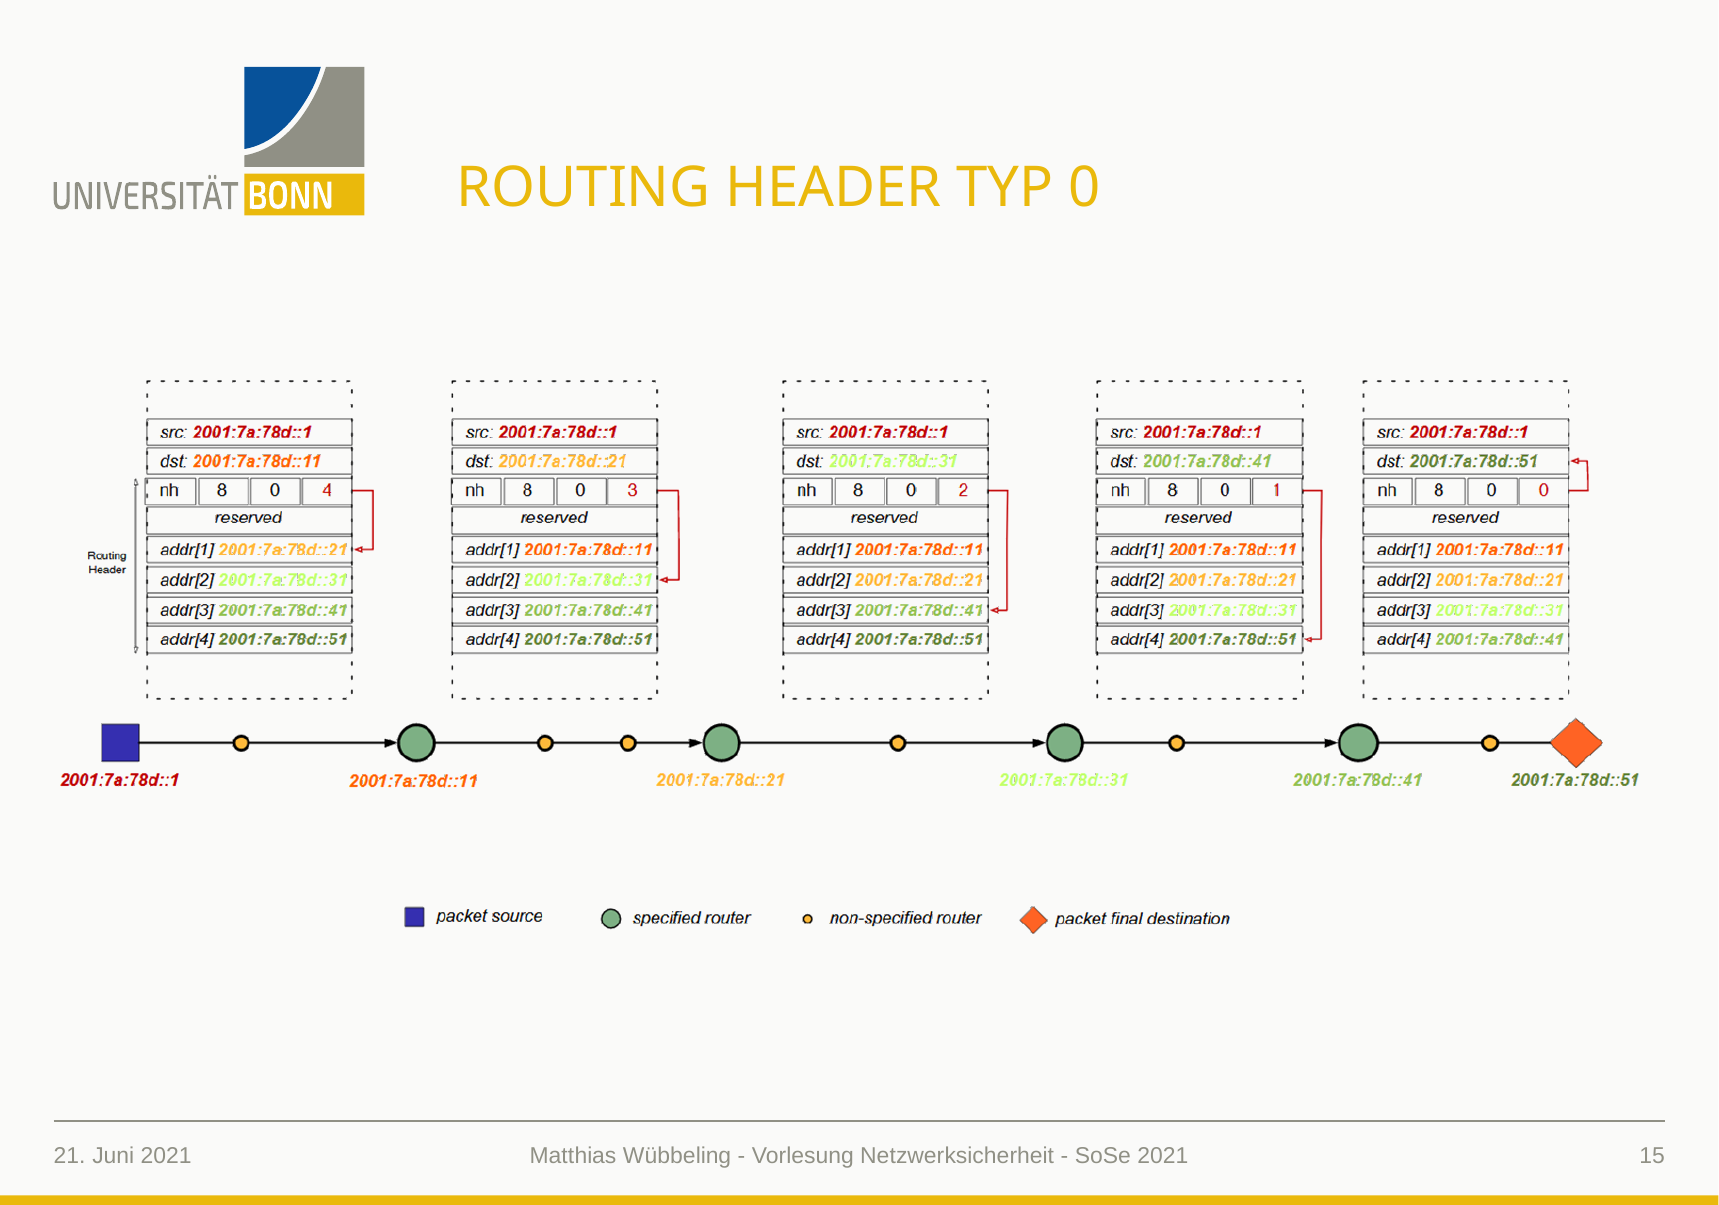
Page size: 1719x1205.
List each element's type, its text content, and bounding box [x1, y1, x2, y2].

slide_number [53, 1121, 215, 1189]
title Routing Header Typ 0 [456, 67, 1665, 218]
picture [53, 354, 1651, 940]
footer Matthias Wübbeling - Vorlesung Netzwerksicherheit - SoSe 2021 [389, 1121, 1329, 1189]
slide_number 15 [1557, 1121, 1665, 1189]
